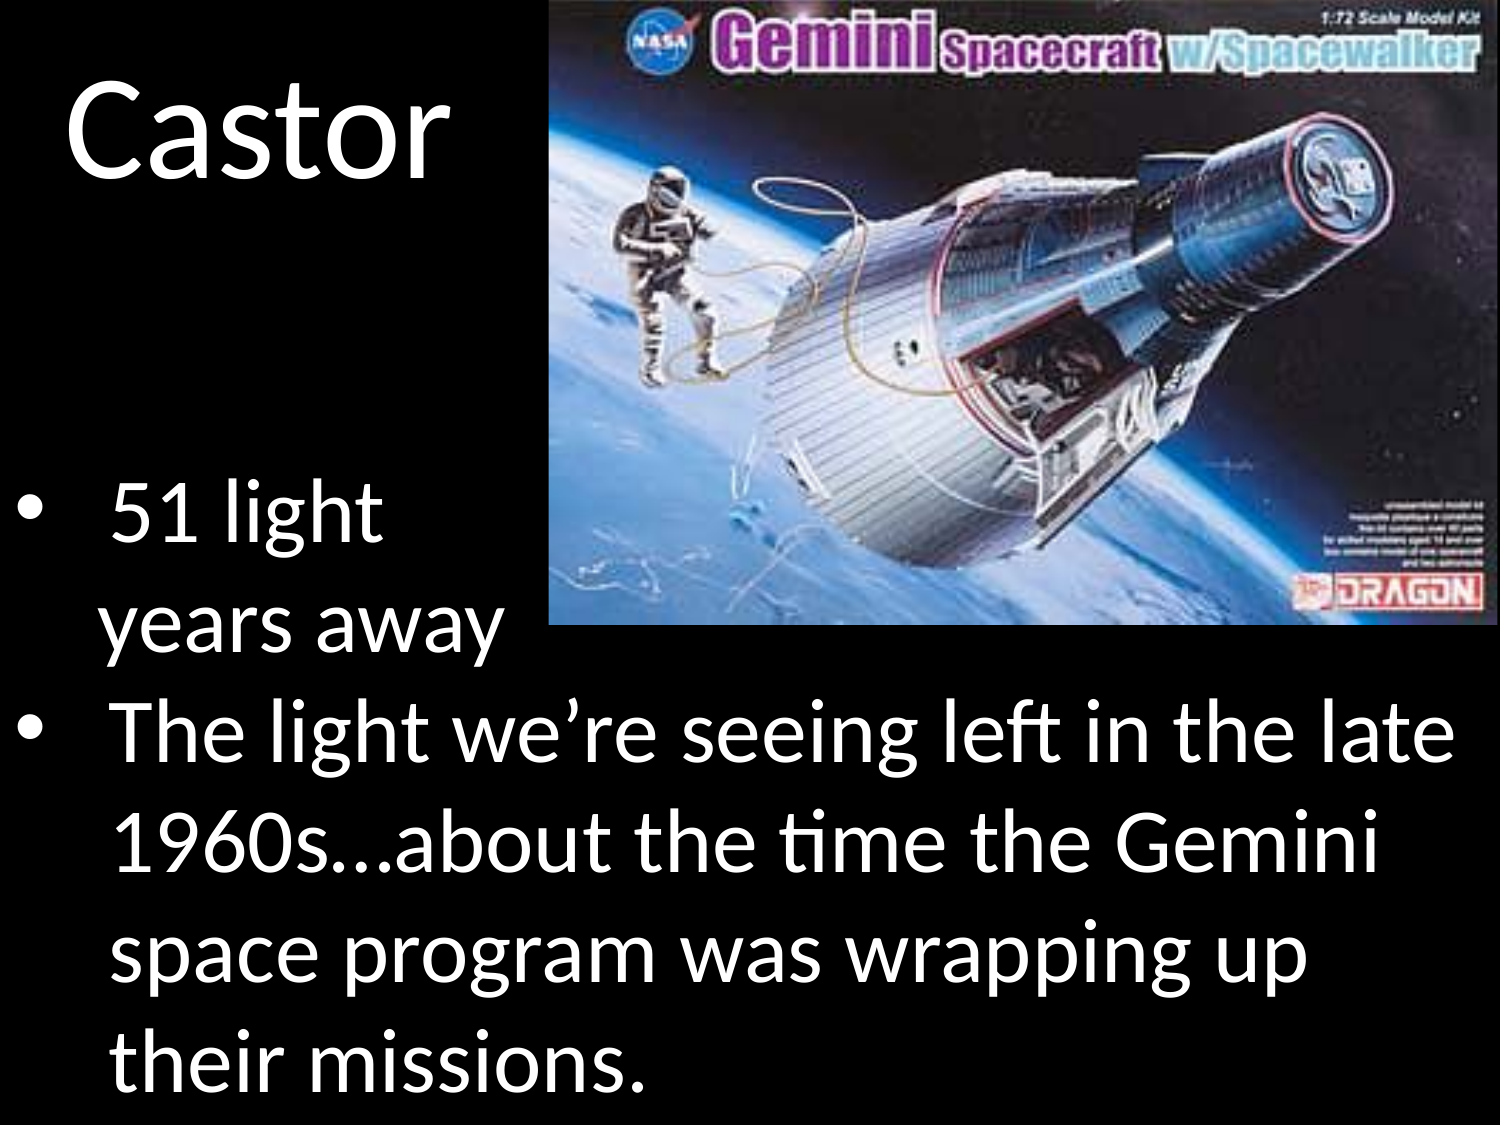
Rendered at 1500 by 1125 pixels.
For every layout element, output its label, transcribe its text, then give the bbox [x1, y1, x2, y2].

picture [548, 0, 1498, 626]
text_box 51 light years away The light we’re seeing left in the late 1960s…about the time the Gemini space program was wrapping up their missions. [0, 443, 1495, 1118]
text_box Castor [50, 20, 543, 216]
